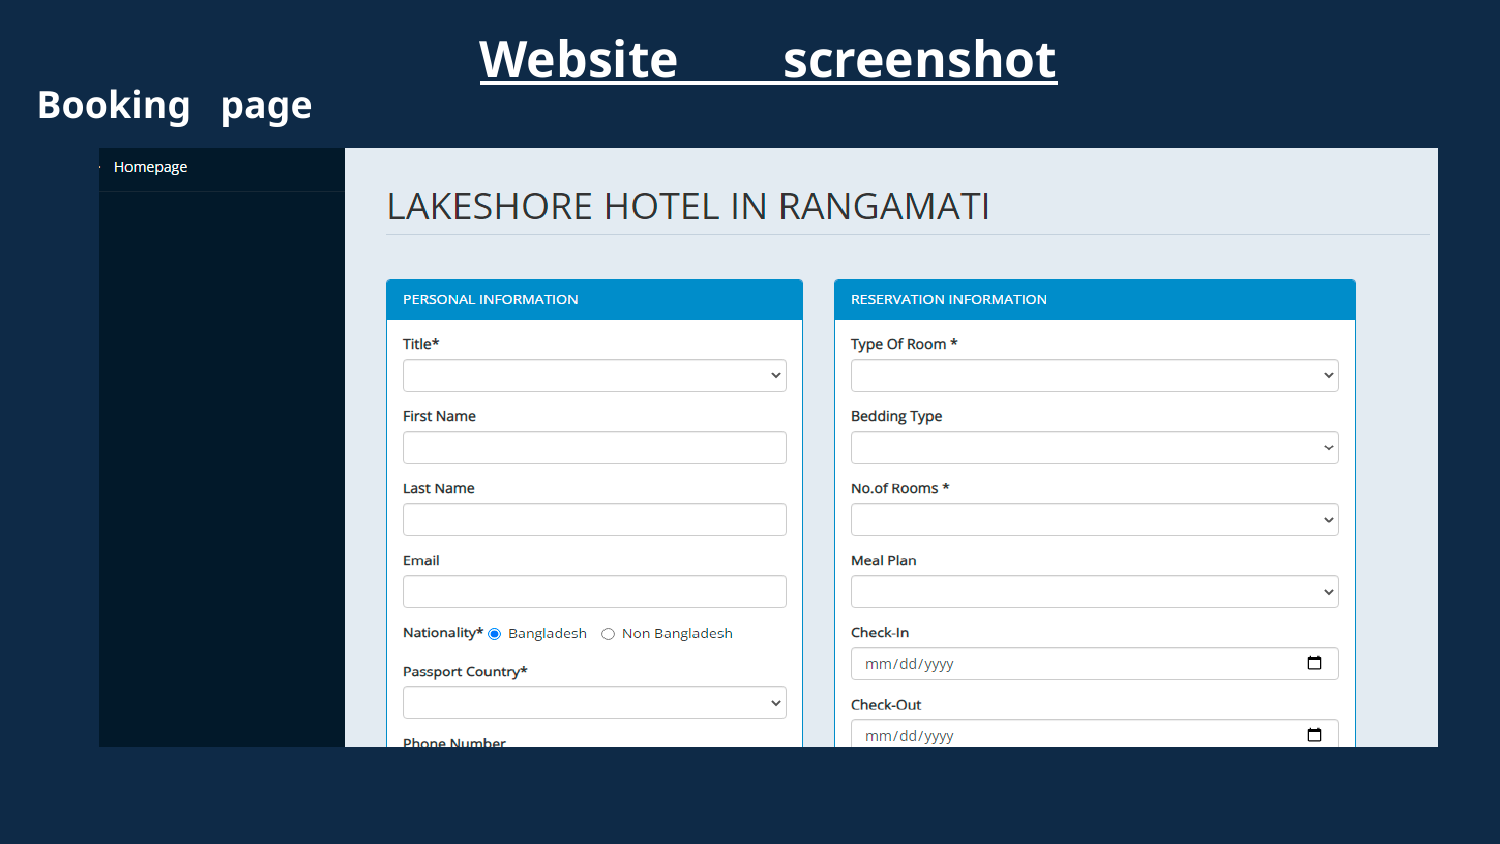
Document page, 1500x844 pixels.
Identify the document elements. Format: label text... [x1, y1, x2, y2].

picture [388, 321, 801, 748]
picture [836, 321, 1354, 748]
list Website screenshot [425, 3, 1113, 76]
picture [99, 148, 1438, 748]
text_box Booking page [0, 59, 453, 132]
